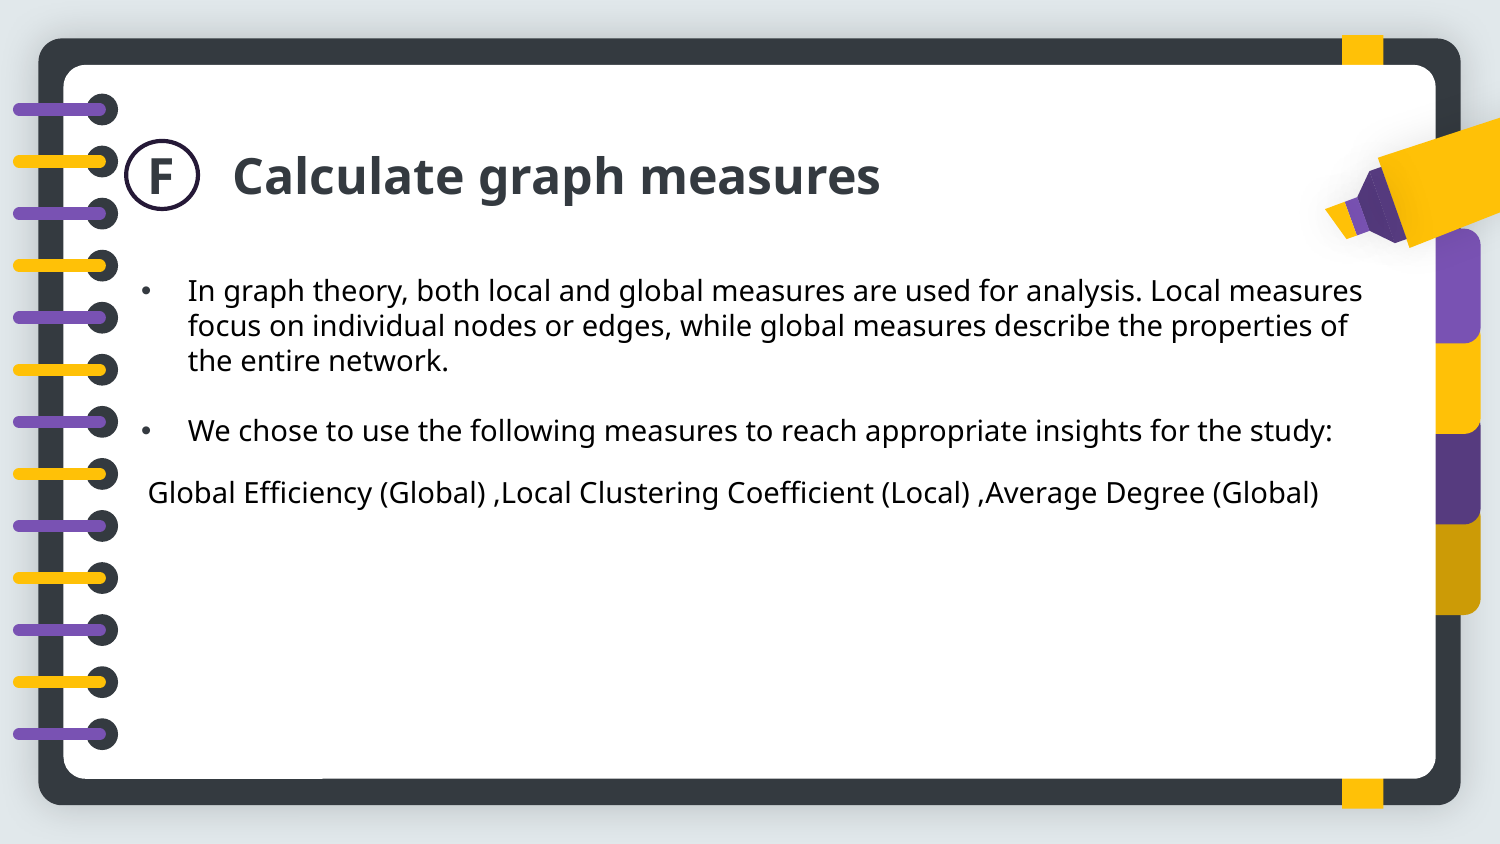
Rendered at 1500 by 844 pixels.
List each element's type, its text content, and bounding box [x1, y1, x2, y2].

text_box In graph theory, both local and global measures are used for analysis. Local measures focus on individual nodes or edges, while global measures describe the properties of the entire network. We chose to use the following measures to reach appropriate insights for the study: [126, 257, 1396, 599]
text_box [125, 129, 199, 221]
text_box Global Efficiency (Global) ,Local Clustering Coefficient (Local) ,Average Degree (Global) [132, 467, 1433, 517]
title Calculate graph measures [217, 129, 1500, 301]
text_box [1341, 74, 1500, 265]
